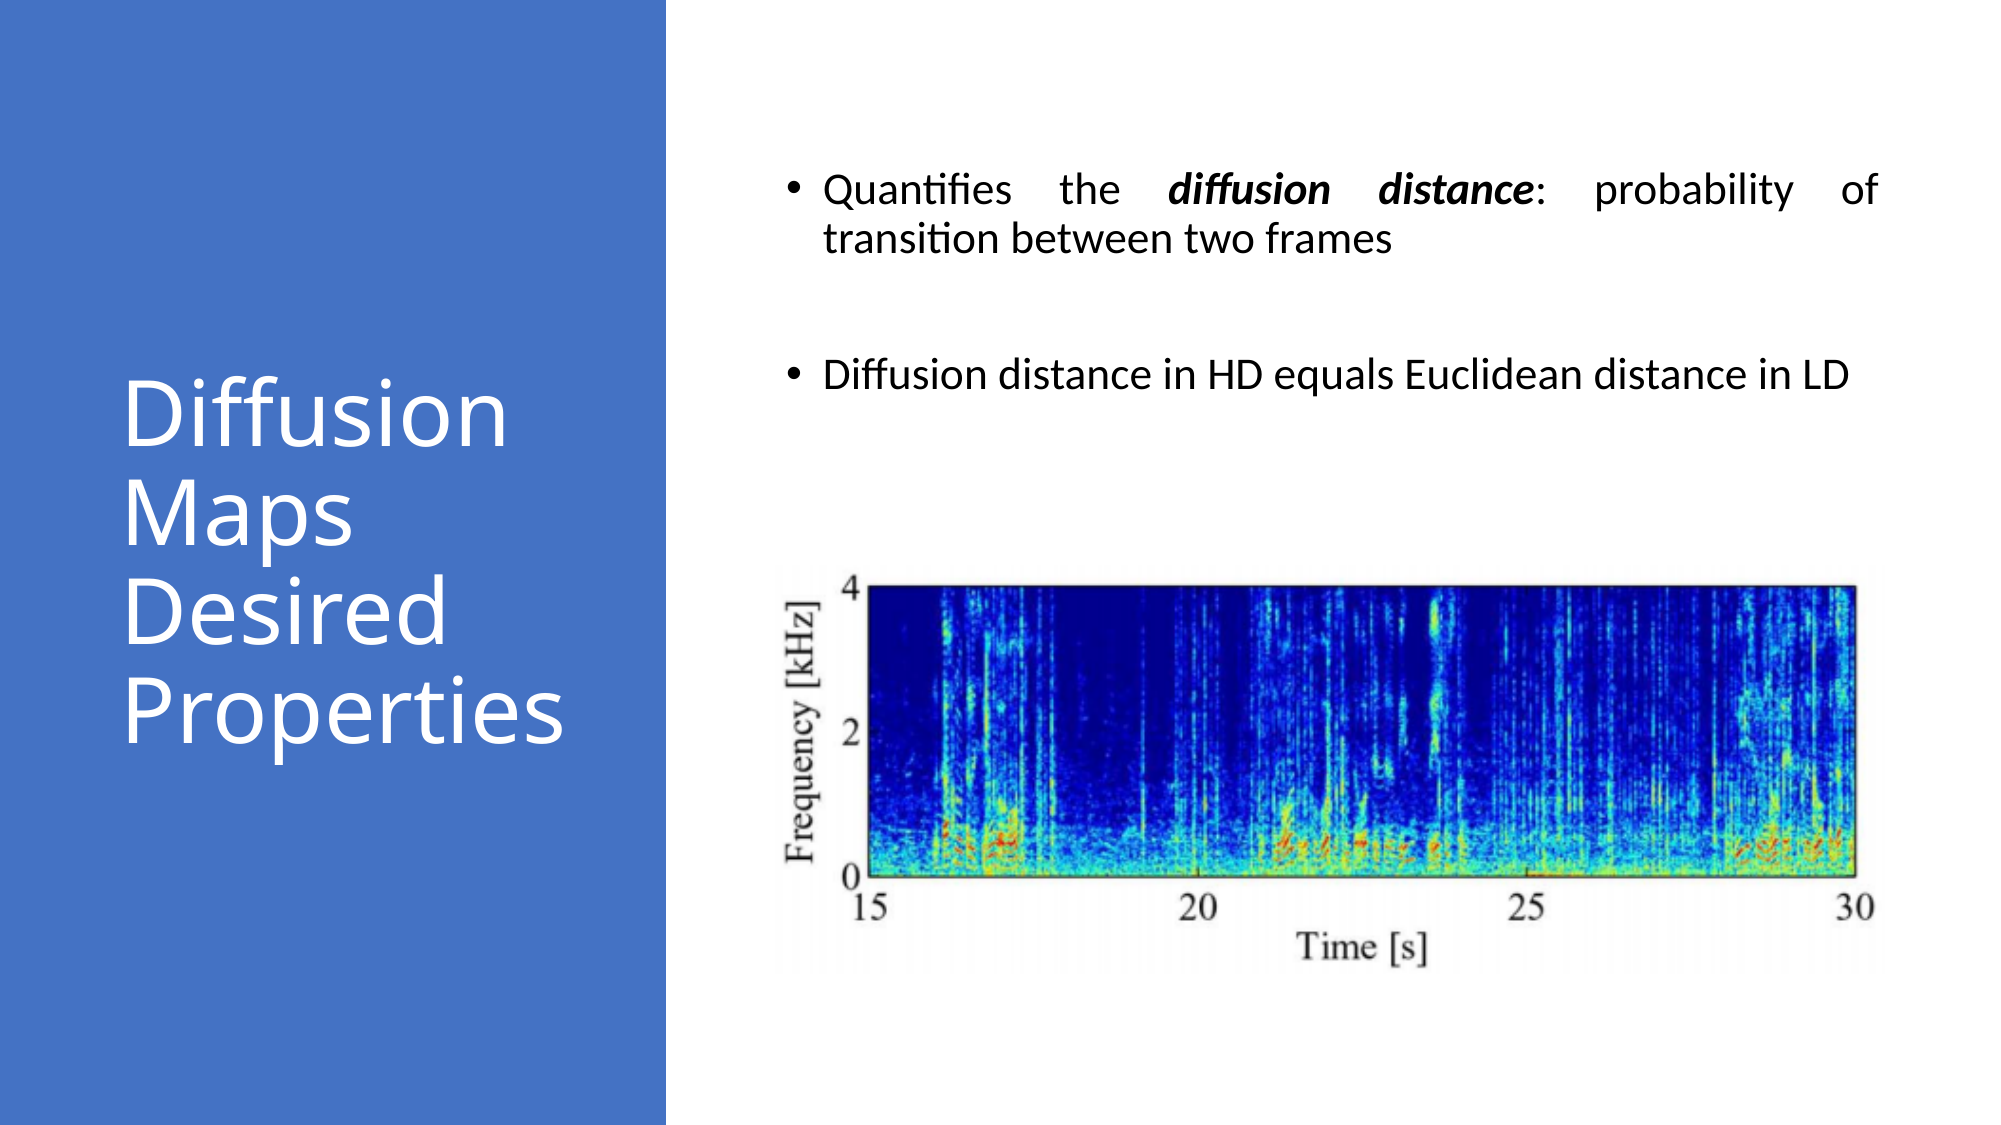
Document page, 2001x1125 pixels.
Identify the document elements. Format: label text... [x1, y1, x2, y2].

title Diffusion Maps Desired Properties [105, 104, 614, 1026]
text_box [0, 0, 667, 1125]
picture [773, 565, 1885, 974]
list Quantifies the diffusion distance: probability of transition between two frames Diffusion distance in HD equals Euclidean distance in LD [770, 157, 1895, 566]
